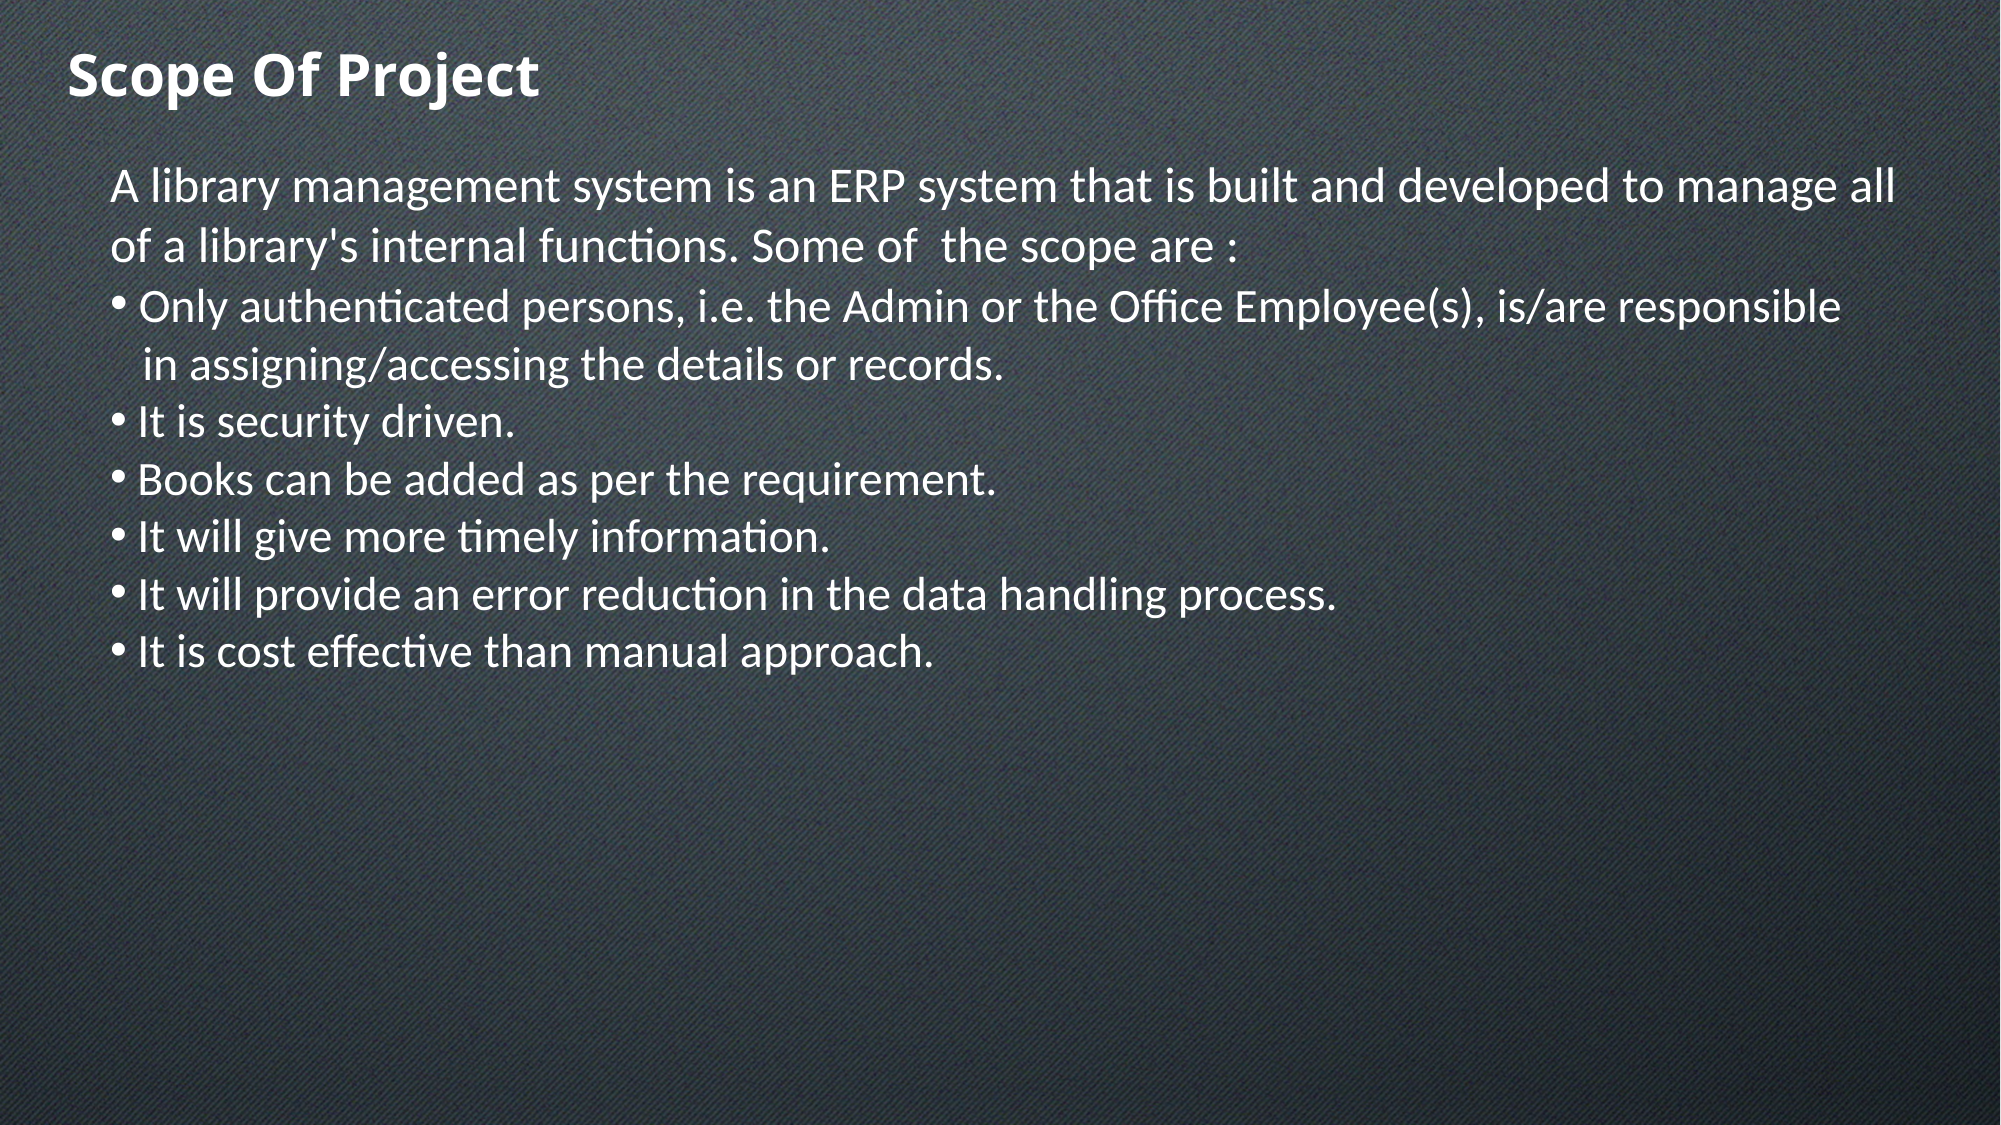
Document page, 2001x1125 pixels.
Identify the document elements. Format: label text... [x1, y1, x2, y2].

picture [0, 0, 2001, 1125]
text_box A library management system is an ERP system that is built and developed to manage all of a library's internal functions. Some of the scope are : Only authenticated persons, i.e. the Admin or the Office Employee(s), is/are responsible in assigning/accessing the details or records. It is security driven. Books can be added as per the requirement. It will give more timely information. It will provide an error reduction in the data handling process. It is cost effective than manual approach. [95, 145, 1950, 745]
text_box Scope Of Project [52, 30, 719, 116]
